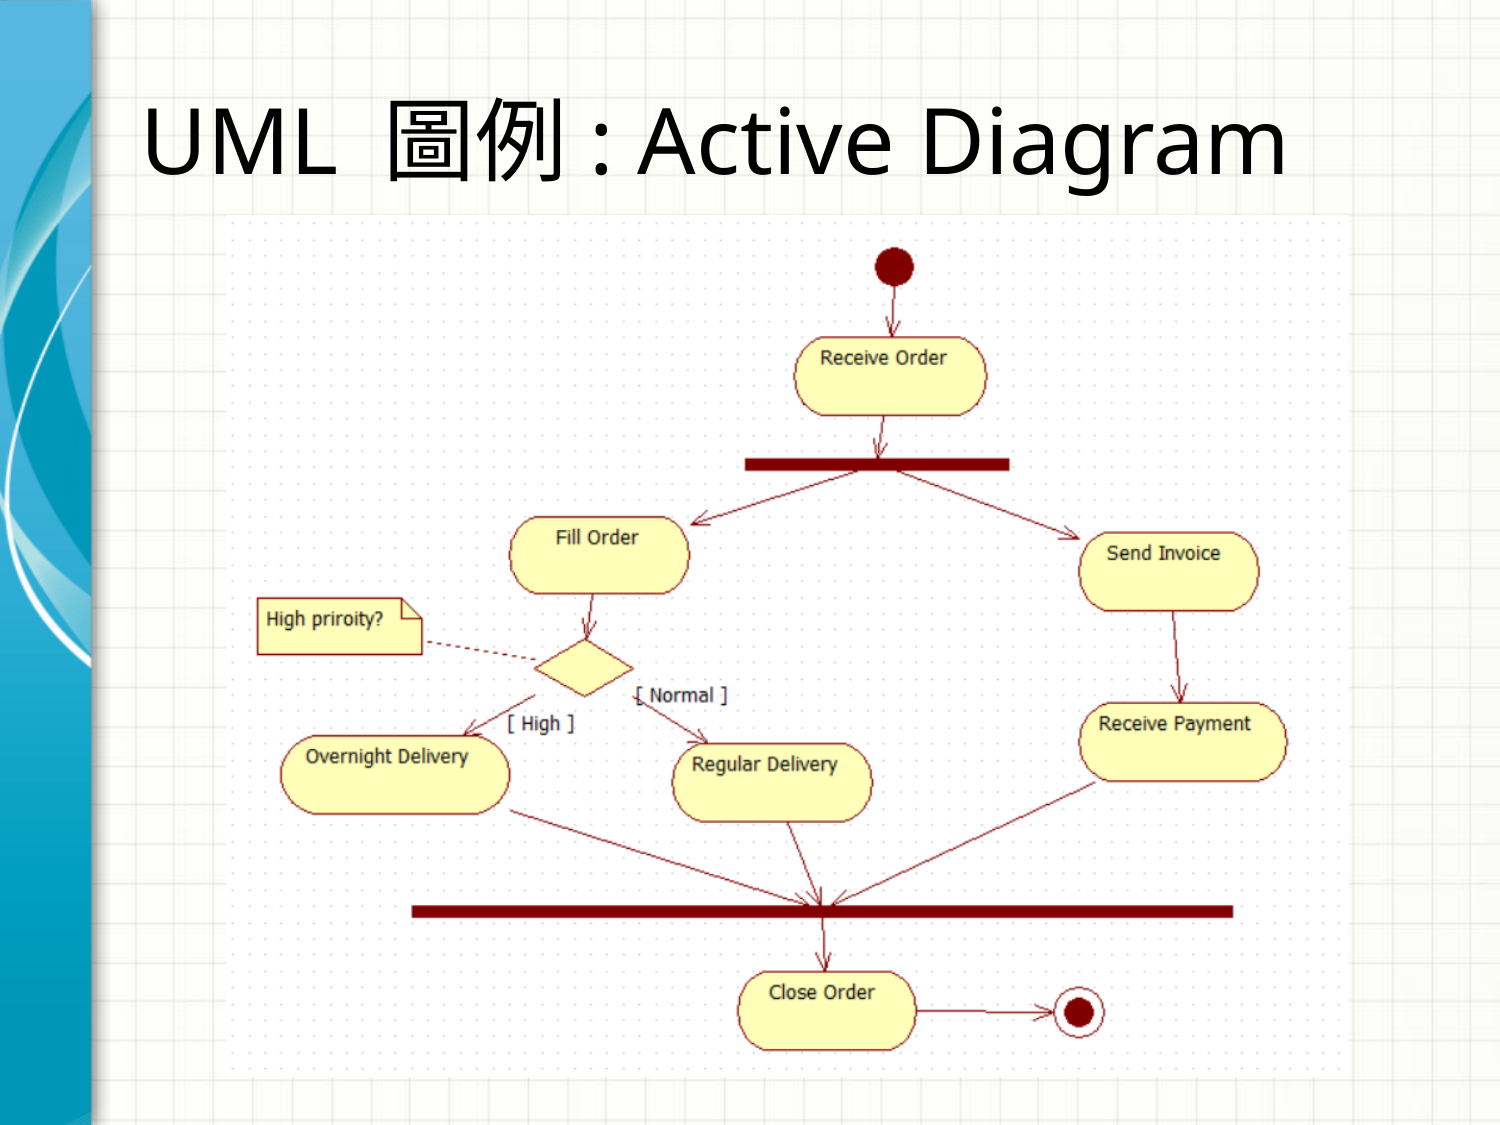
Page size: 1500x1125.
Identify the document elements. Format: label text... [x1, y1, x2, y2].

picture [0, 0, 1500, 1125]
title UML 圖例: Active Diagram [125, 44, 1450, 232]
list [226, 215, 1349, 1077]
